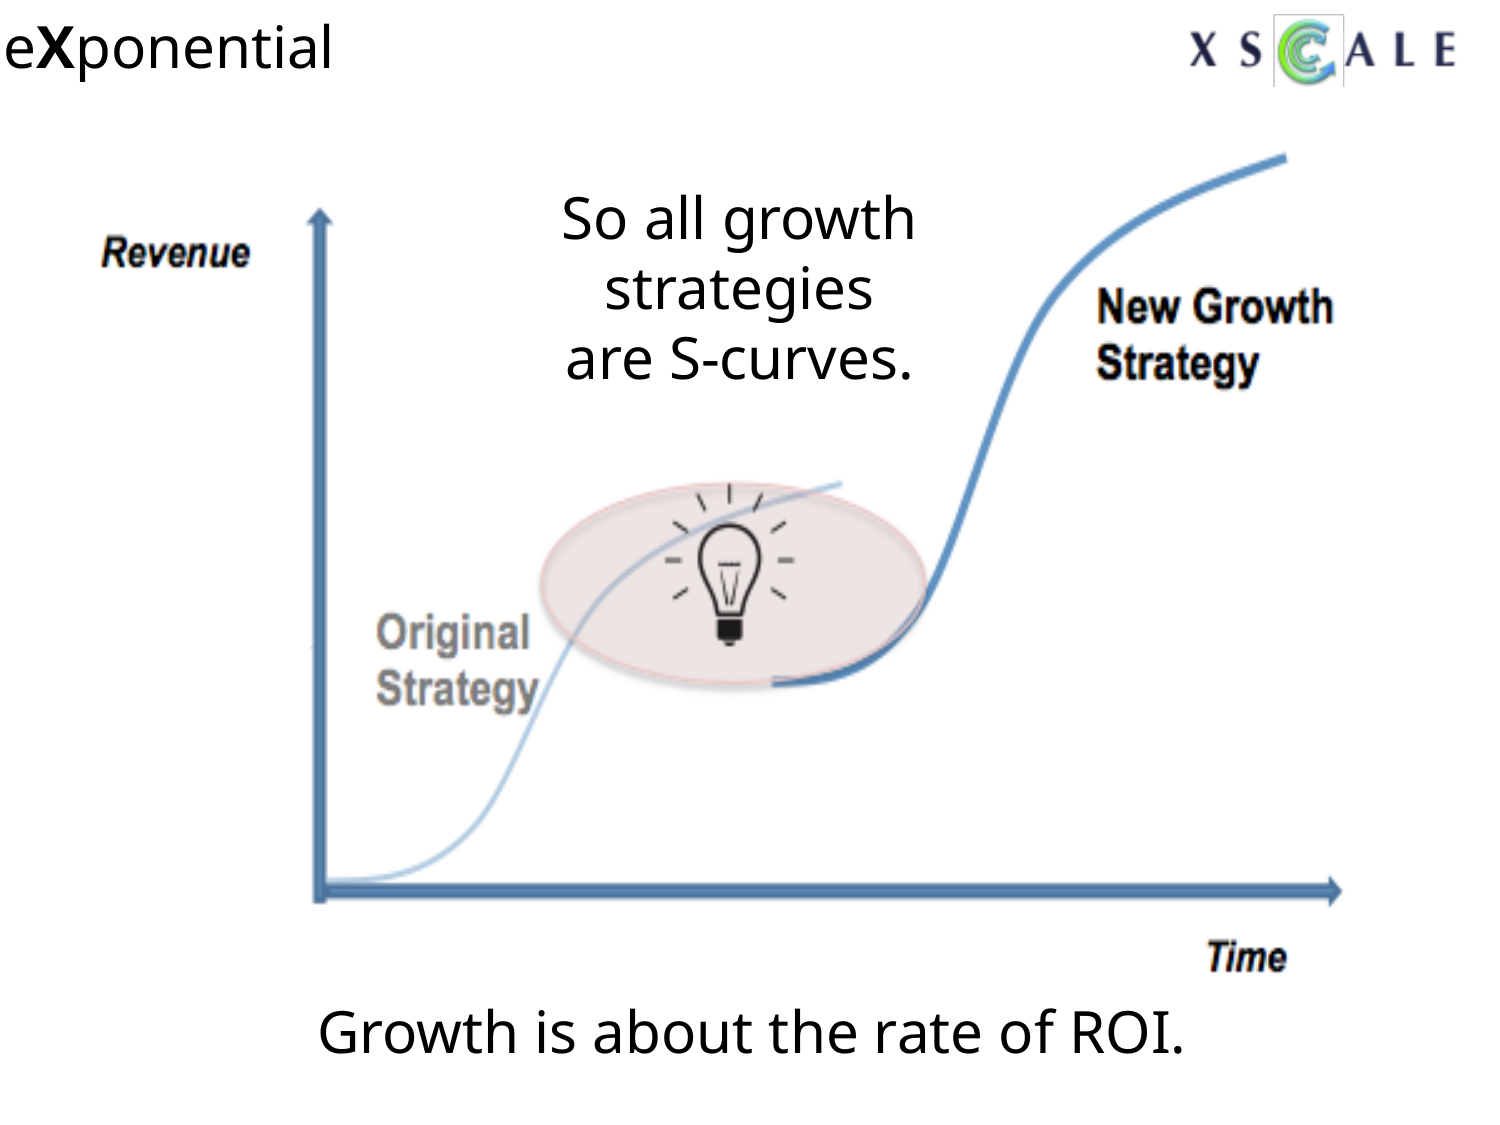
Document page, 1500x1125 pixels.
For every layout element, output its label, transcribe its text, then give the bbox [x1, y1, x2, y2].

text_box eXponential [0, 2, 350, 88]
text_box Growth is about the rate of ROI. [287, 1036, 1202, 1073]
picture [1169, 7, 1467, 87]
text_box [98, 129, 1484, 1026]
